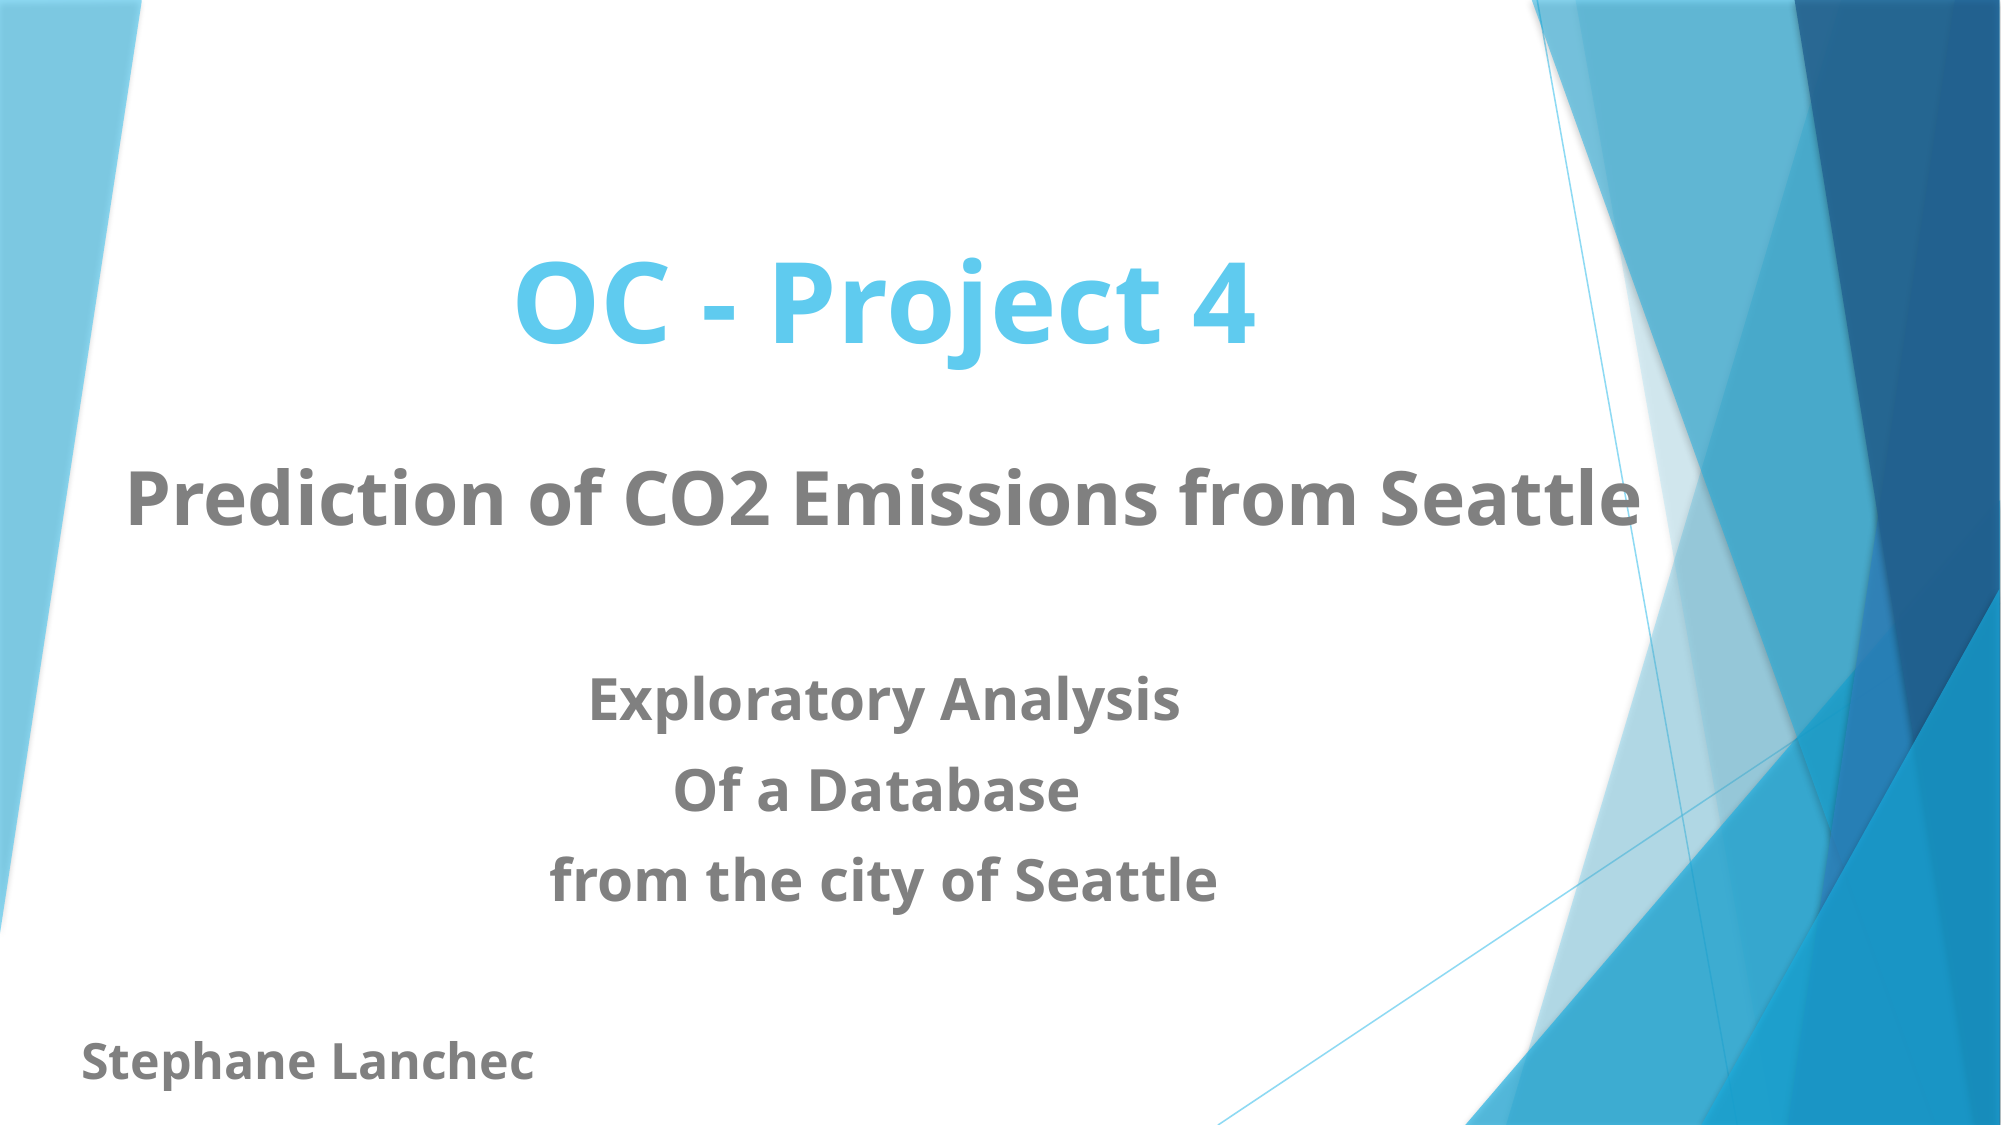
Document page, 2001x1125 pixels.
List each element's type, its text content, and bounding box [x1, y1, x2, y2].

title OC - Project 4 [247, 226, 1522, 374]
subtitle Prediction of CO2 Emissions from Seattle Exploratory Analysis Of a Database from the city of Seattle [81, 442, 1688, 993]
text_box Stephane Lanchec [66, 1021, 550, 1097]
